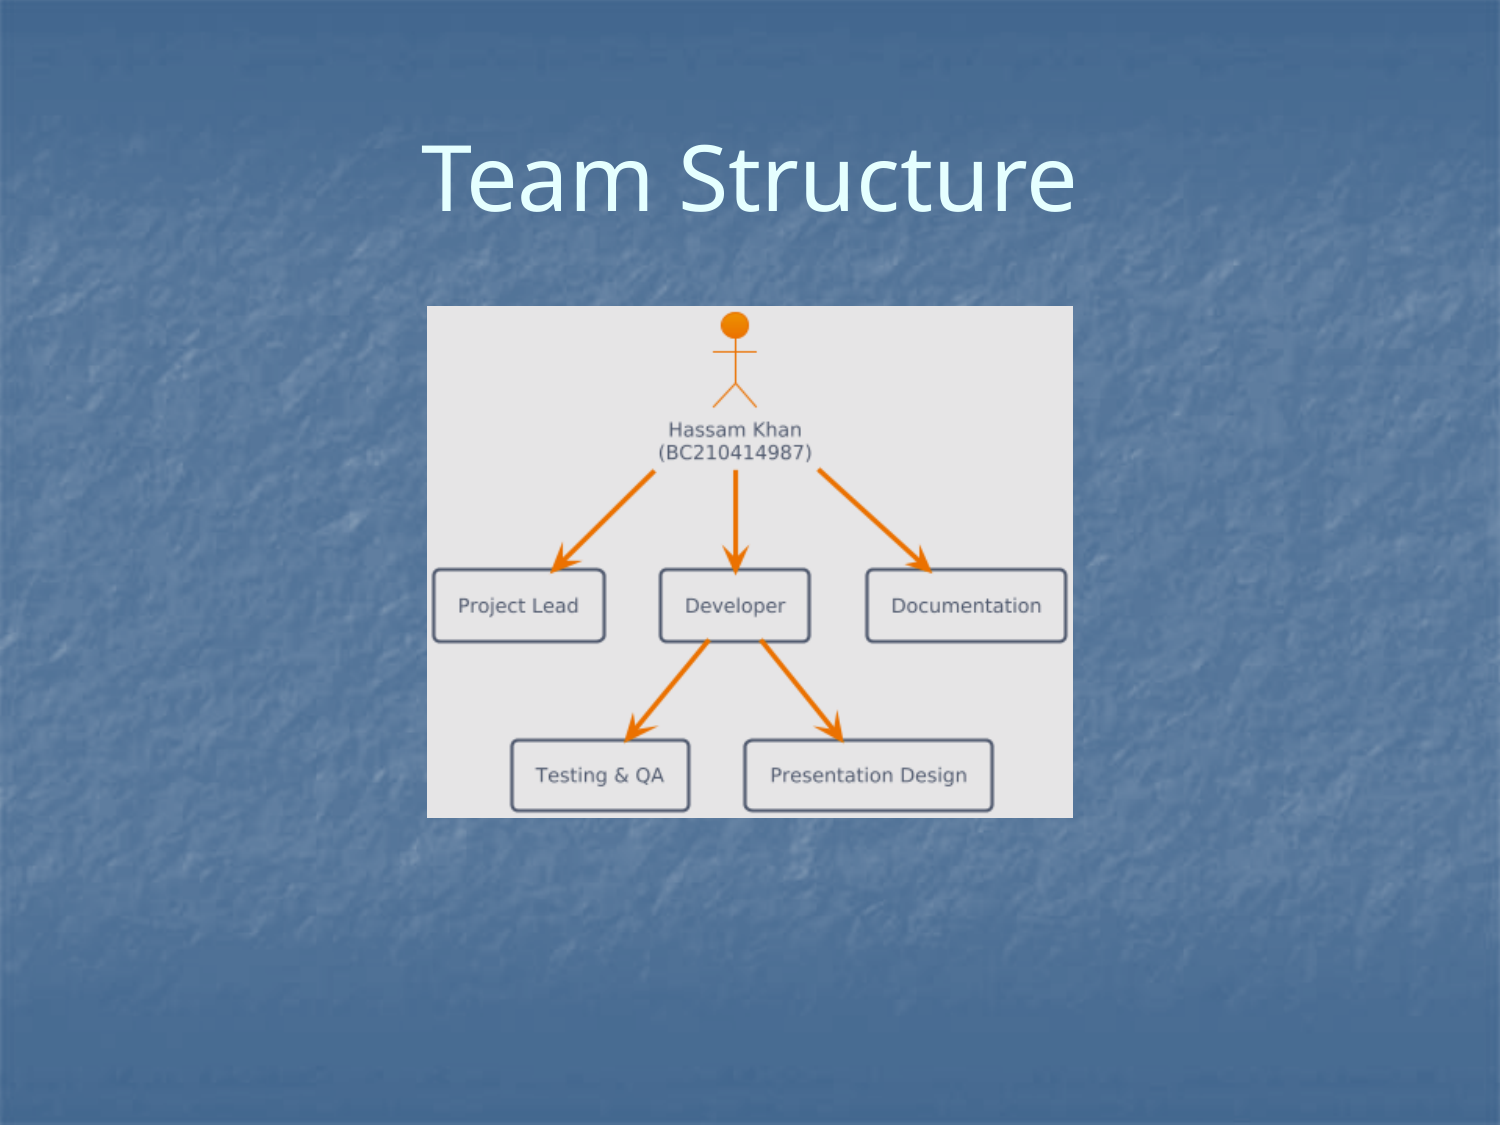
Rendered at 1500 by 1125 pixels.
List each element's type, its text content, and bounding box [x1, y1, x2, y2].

picture [427, 306, 1073, 819]
title Team Structure [74, 62, 1426, 288]
